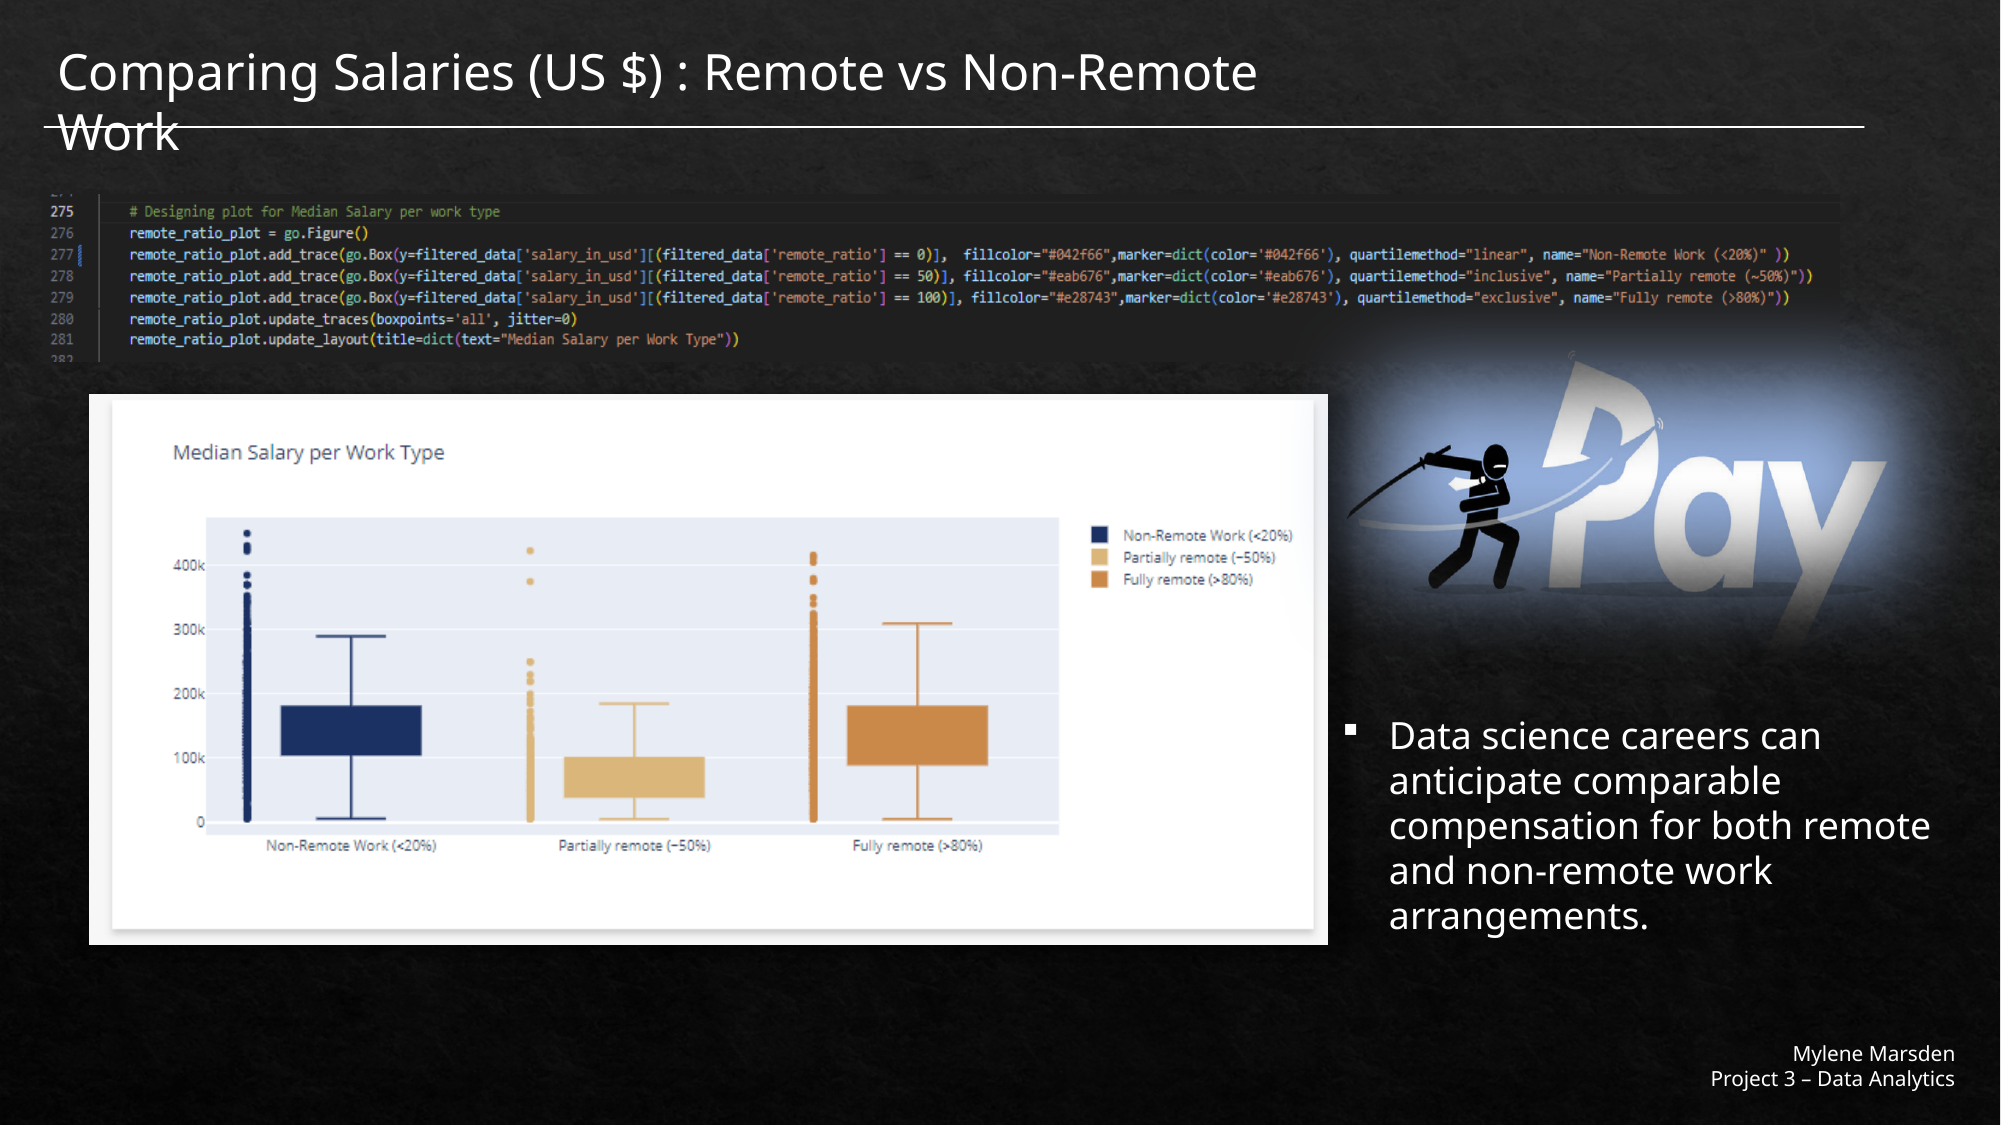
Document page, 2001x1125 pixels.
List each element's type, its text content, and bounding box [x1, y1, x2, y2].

text_box Mylene Marsden Project 3 – Data Analytics [1581, 1033, 1971, 1098]
picture [42, 194, 2000, 945]
text_box Data science careers can anticipate comparable compensation for both remote and non-remote work arrangements. [1334, 704, 1960, 945]
text_box Comparing Salaries (US $) : Remote vs Non-Remote Work [42, 33, 1356, 168]
